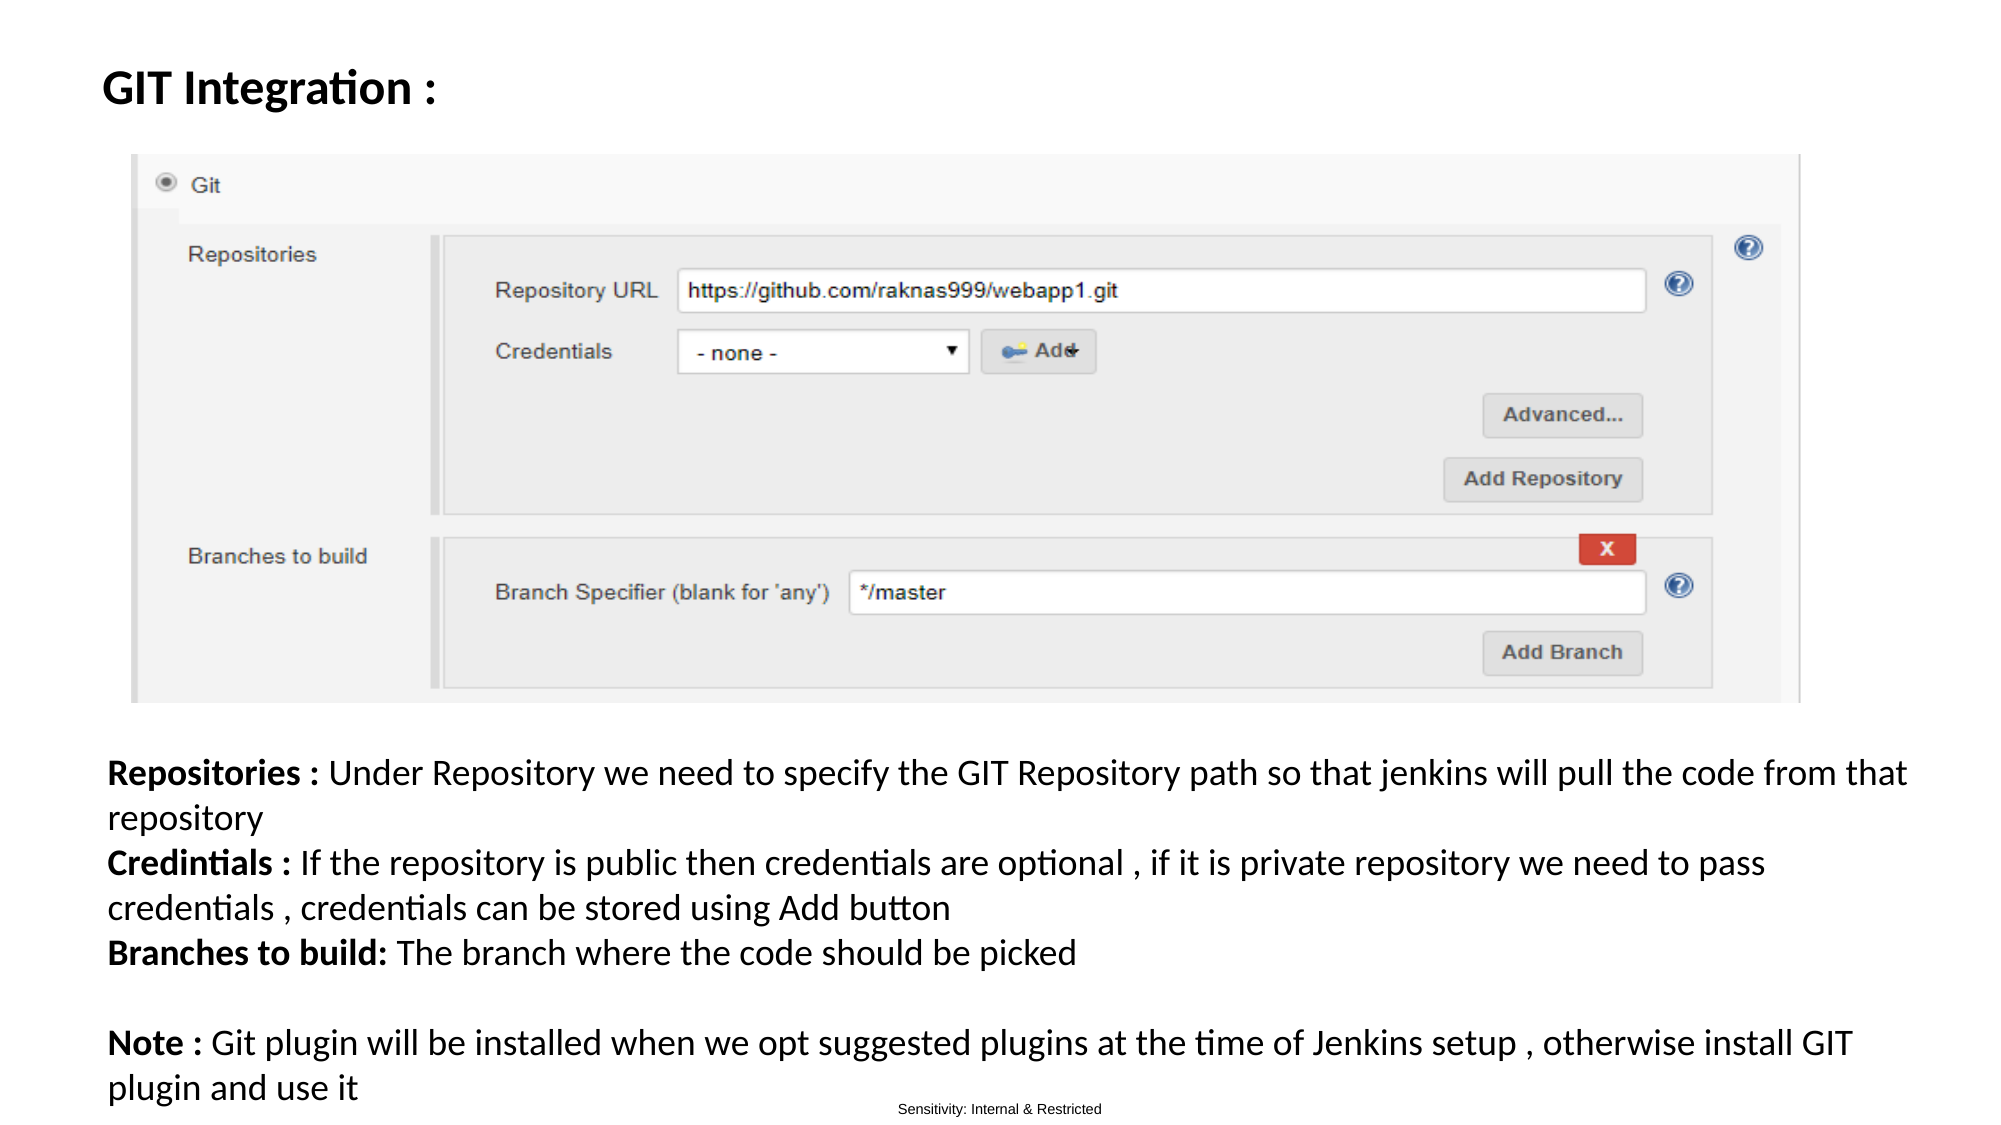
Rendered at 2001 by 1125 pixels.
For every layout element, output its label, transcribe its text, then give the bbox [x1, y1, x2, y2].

picture [131, 154, 1842, 703]
text_box Repositories : Under Repository we need to specify the GIT Repository path so that jenkins will pull the code from that repository Credintials : If the repository is public then credentials are optional , if it is private repository we need to pass credentials , credentials can be stored using Add button Branches to build: The branch where the code should be picked Note : Git plugin will be installed when we opt suggested plugins at the time of Jenkins setup , otherwise install GIT plugin and use it [92, 740, 1945, 1115]
text_box GIT Integration : [87, 53, 878, 137]
